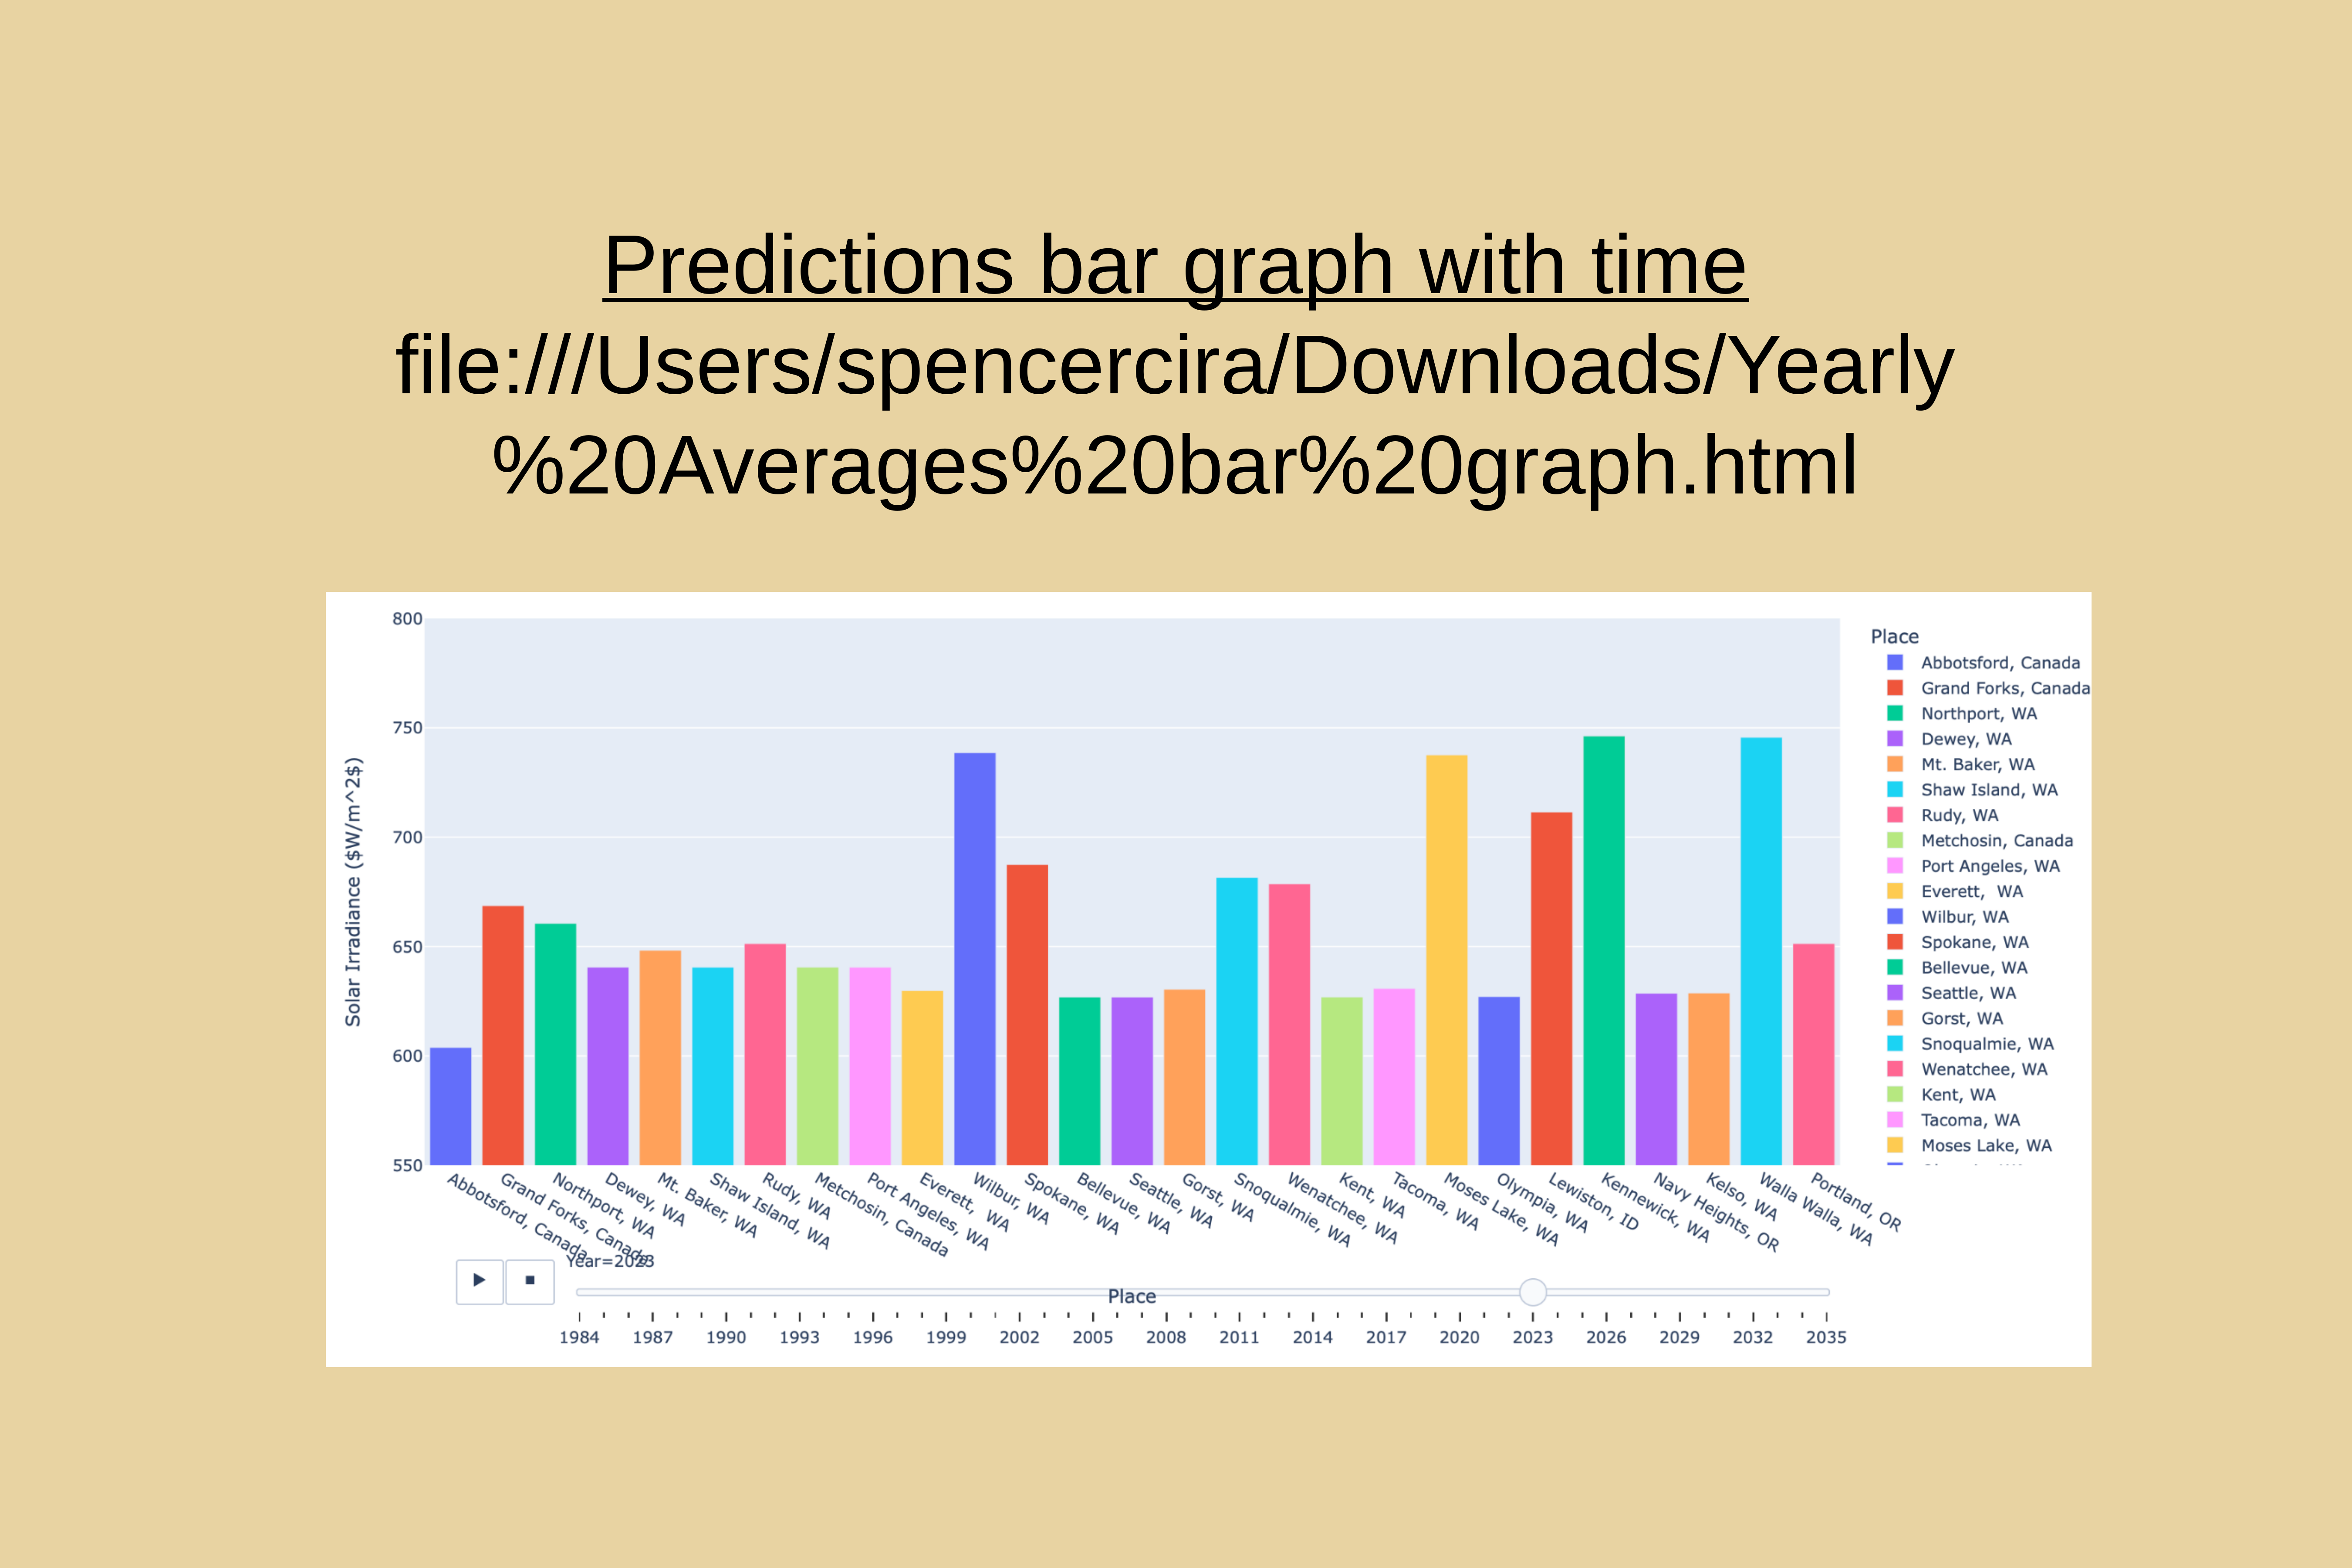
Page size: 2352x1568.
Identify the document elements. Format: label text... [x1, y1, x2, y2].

text_box Predictions bar graph with time file:///Users/spencercira/Downloads/Yearly%20Averages%20bar%20graph.html [151, 203, 2201, 617]
picture [326, 592, 2092, 1367]
